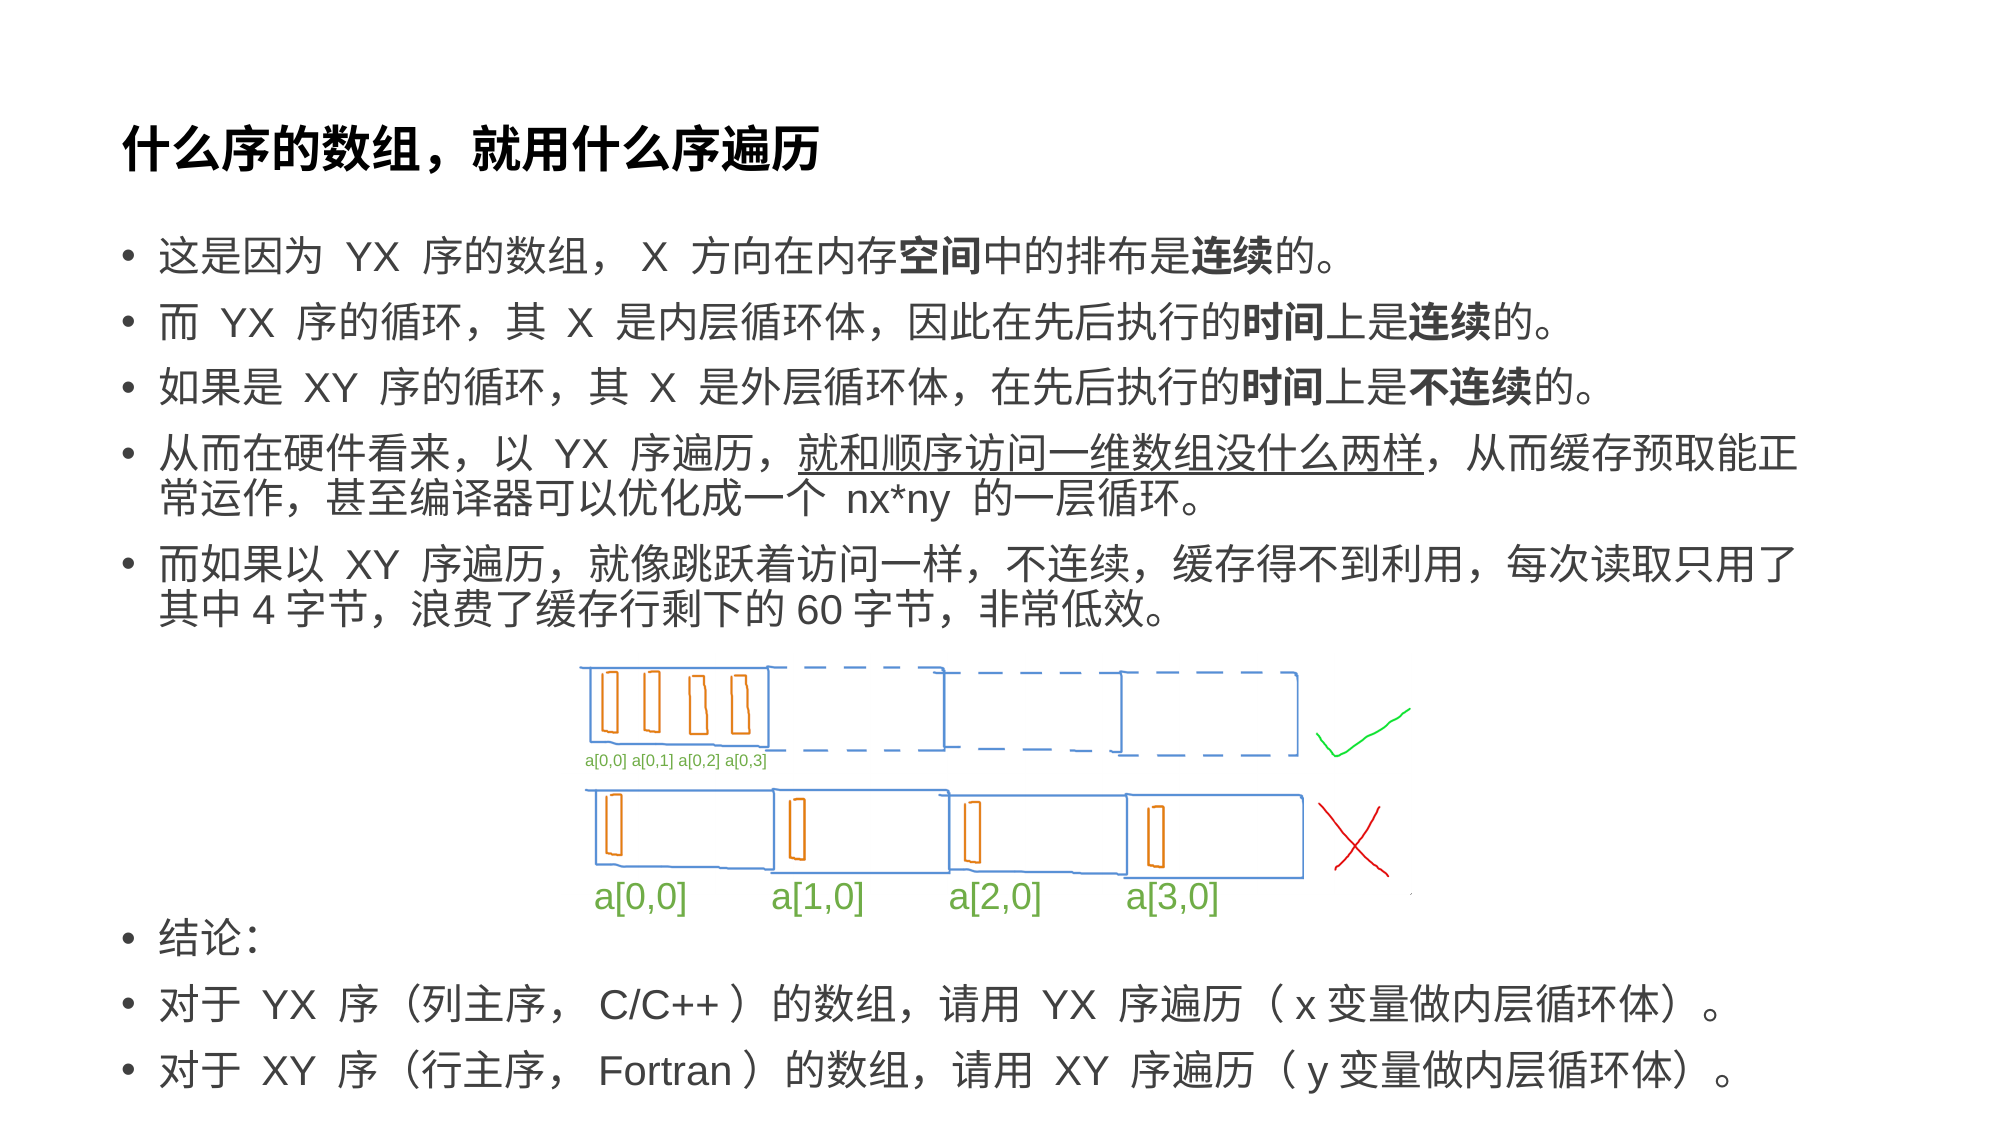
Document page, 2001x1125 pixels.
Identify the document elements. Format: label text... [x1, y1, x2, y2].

text_box a[0,0] a[1,0] a[2,0] a[3,0] [579, 895, 1359, 925]
title 什么序的数组，就用什么序遍历 [106, 42, 1832, 227]
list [561, 653, 1412, 895]
list 这是因为 YX 序的数组，X 方向在内存空间中的排布是连续的。 而 YX 序的循环，其 X 是内层循环体，因此在先后执行的时间上是连续的。 如果是 XY 序的循环，其 X 是外层循环体，在先后执行的时间上是不连续的。 从而在硬件看来，以 YX 序遍历，就和顺序访问一维数组没什么两样，从而缓存预取能正常运作，甚至编译器可以优化成一个 nx*ny 的一层循环。 而如果以 XY 序遍历，就像跳跃着访问一样，不连续，缓存得不到利用，每次读取只用了其中4字节，浪费了缓存行剩下的60字节，非常低效。 结论： 对于 YX 序（列主序，C/C++）的数组，请用 YX 序遍历（x变量做内层循环体）。 对于 XY 序（行主序，Fortran）的数组，请用 XY 序遍历（y变量做内层循环体）。 [106, 227, 1832, 1125]
